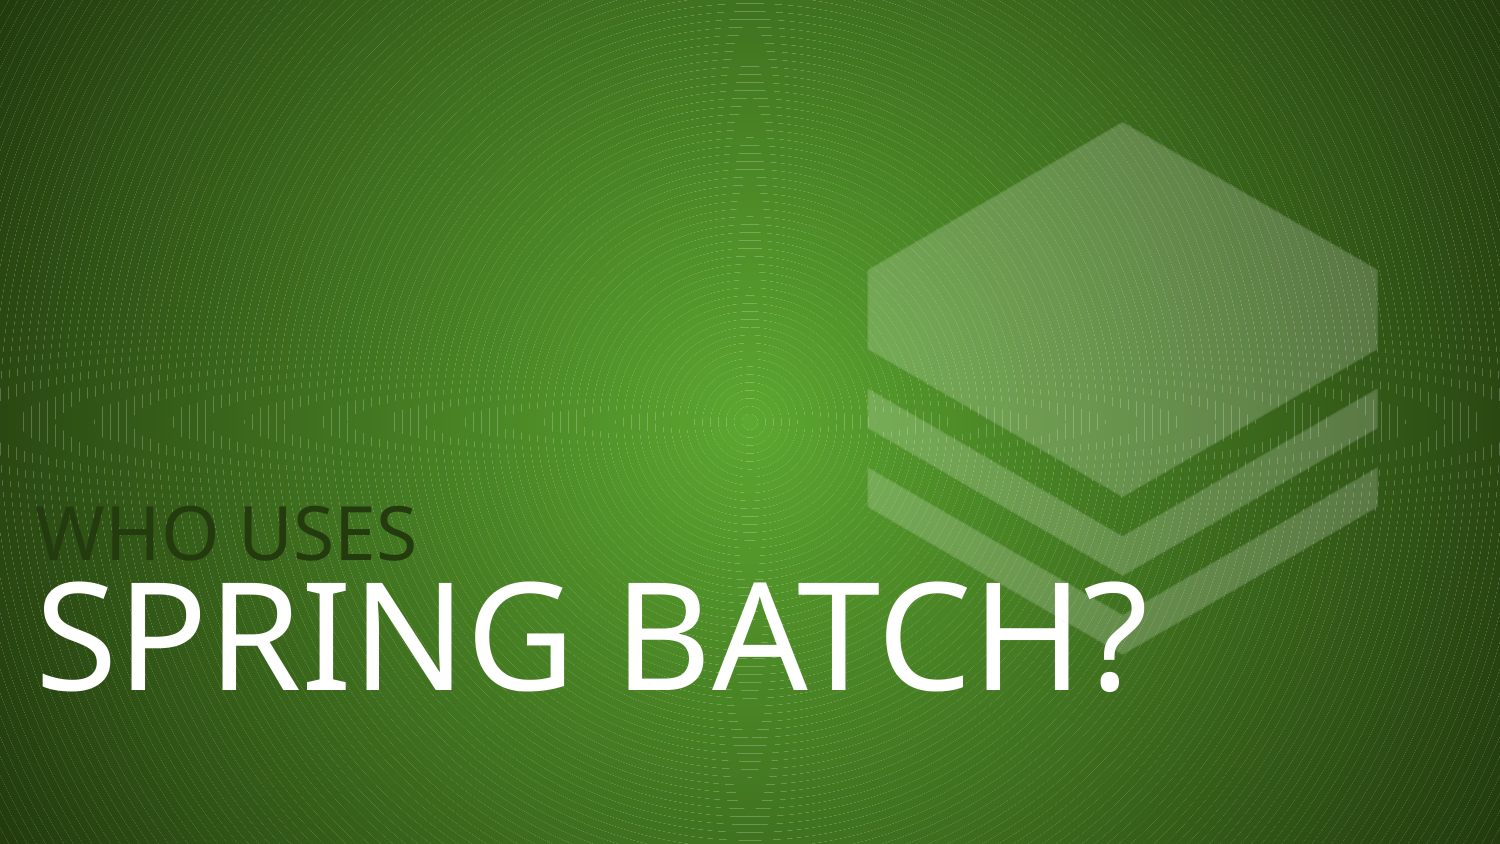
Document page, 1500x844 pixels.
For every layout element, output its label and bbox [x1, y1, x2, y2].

text_box [97, 108, 1403, 736]
